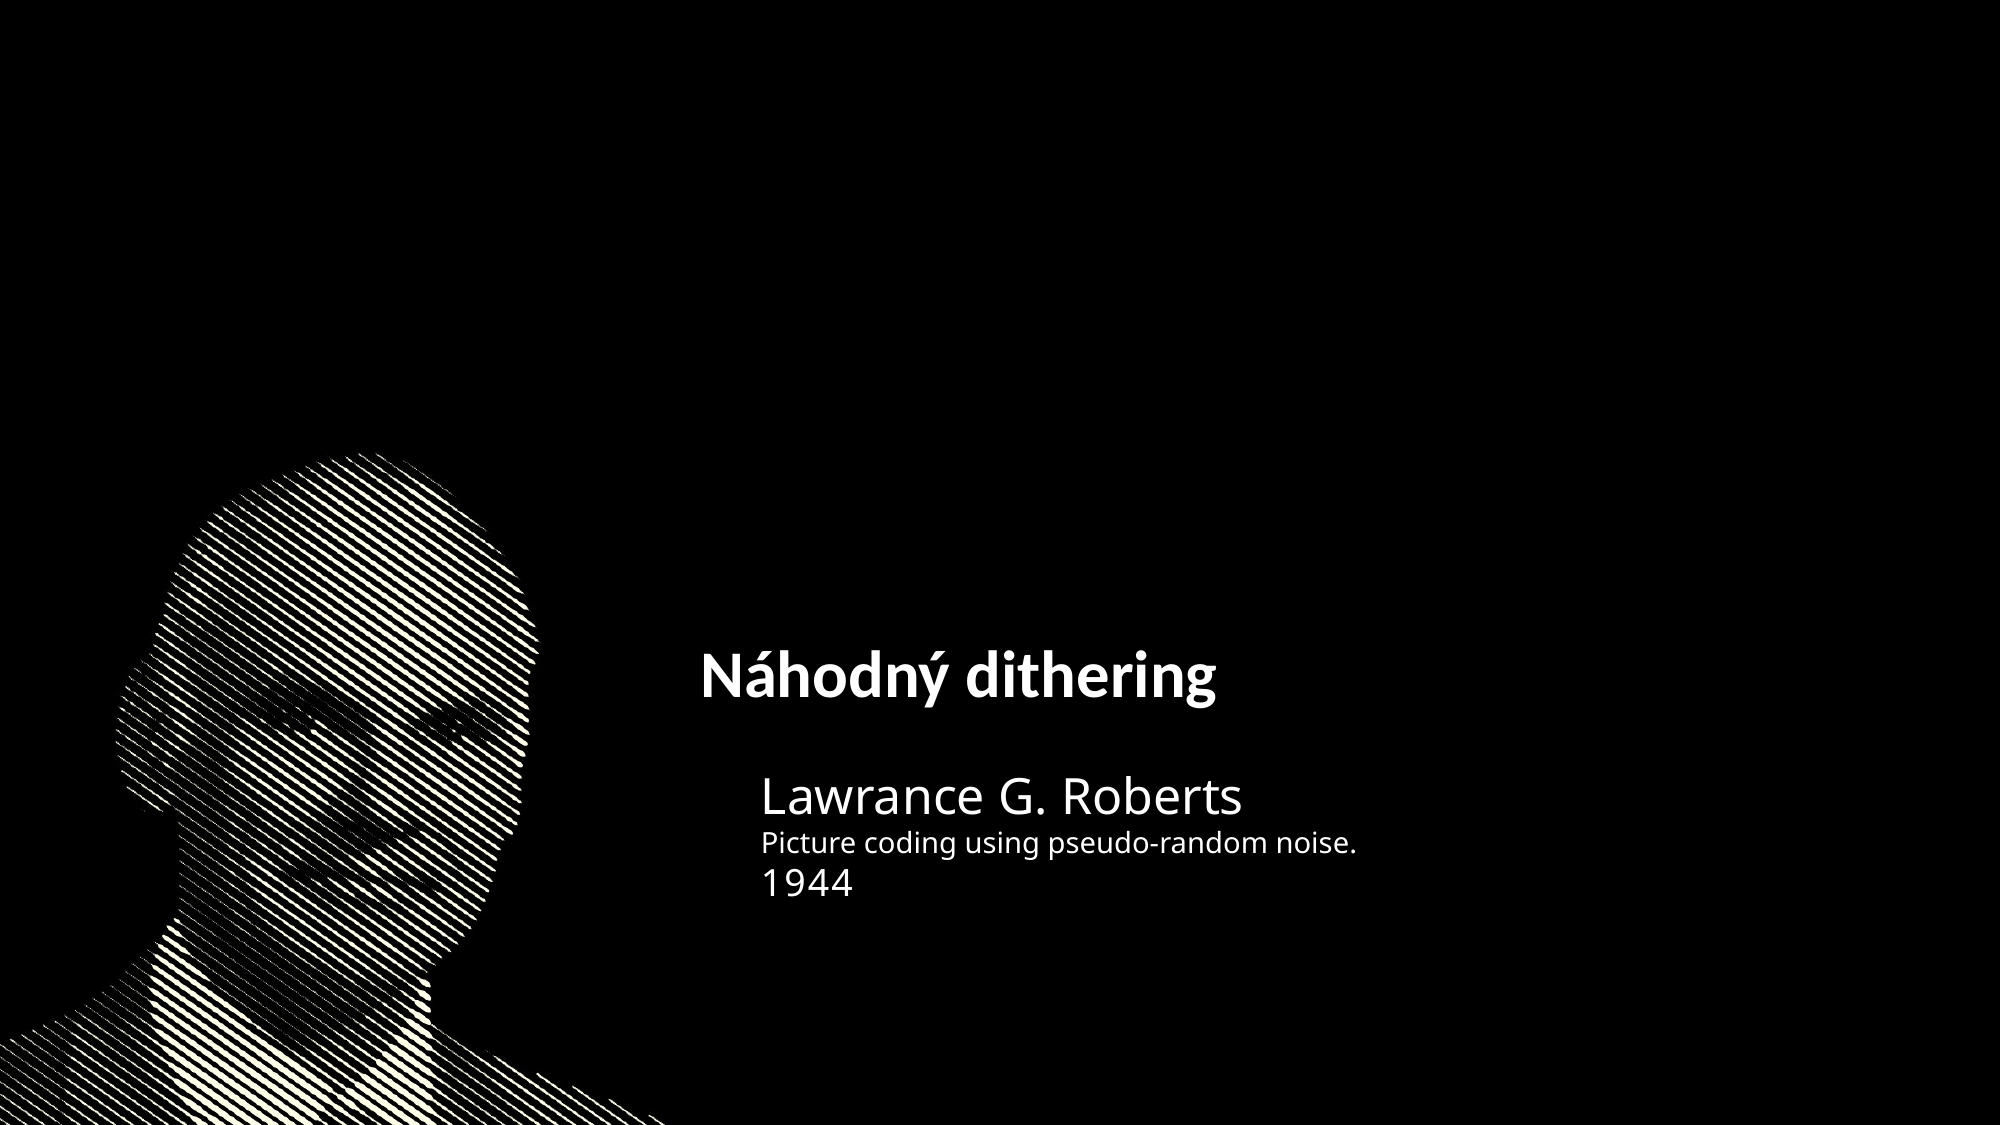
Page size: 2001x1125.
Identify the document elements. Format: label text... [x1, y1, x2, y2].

text_box Lawrance G. Roberts Picture coding using pseudo-random noise. 1944 [746, 756, 1373, 912]
text_box Náhodný dithering [685, 623, 1234, 799]
picture [0, 413, 676, 1125]
